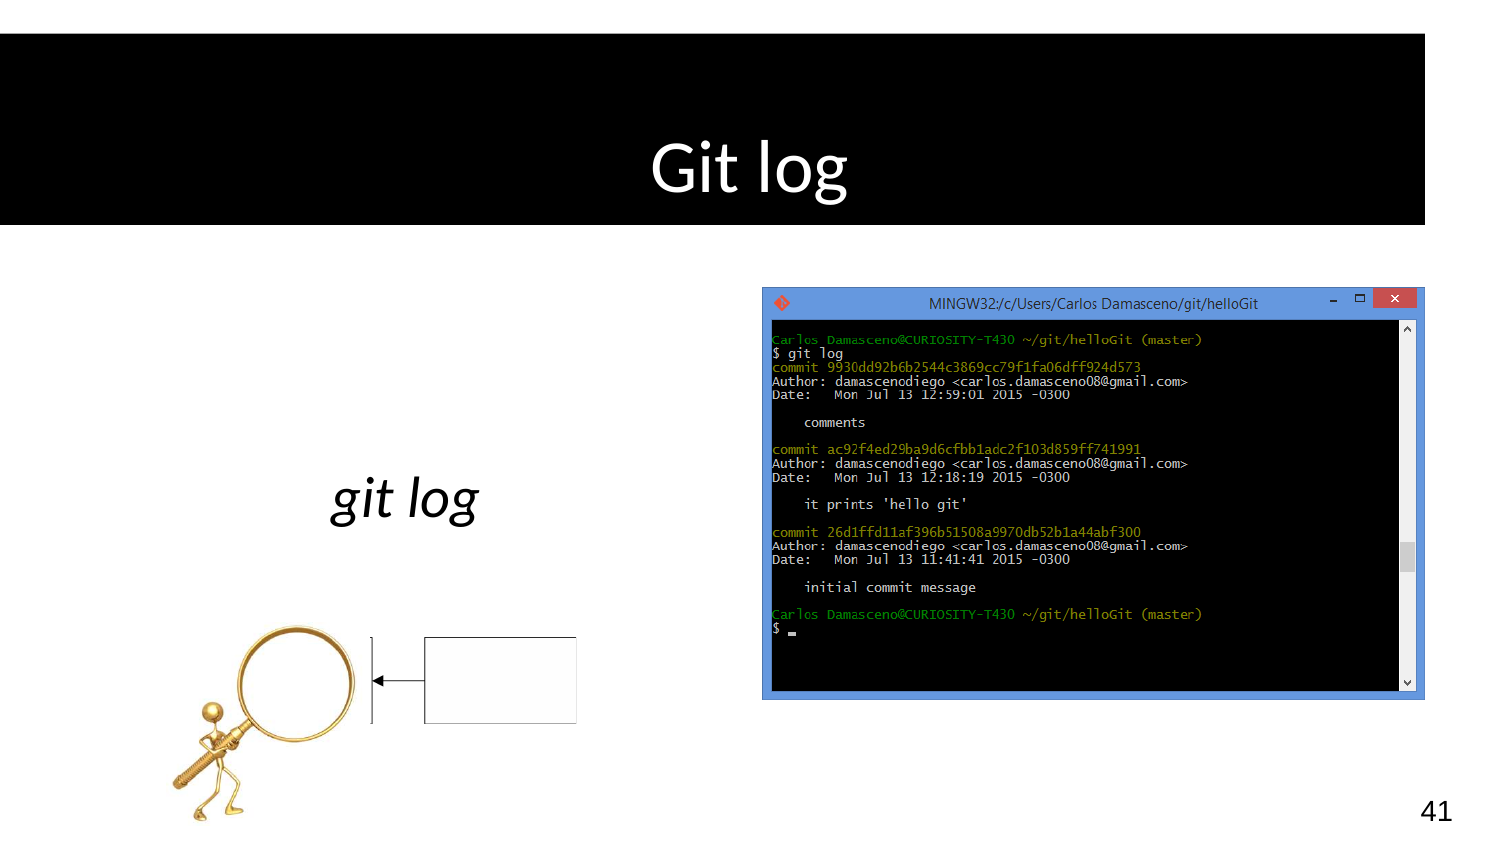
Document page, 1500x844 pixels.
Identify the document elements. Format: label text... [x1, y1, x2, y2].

picture [166, 622, 577, 826]
list git log [75, 234, 738, 754]
title Git log [75, 33, 1425, 223]
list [762, 287, 1426, 701]
